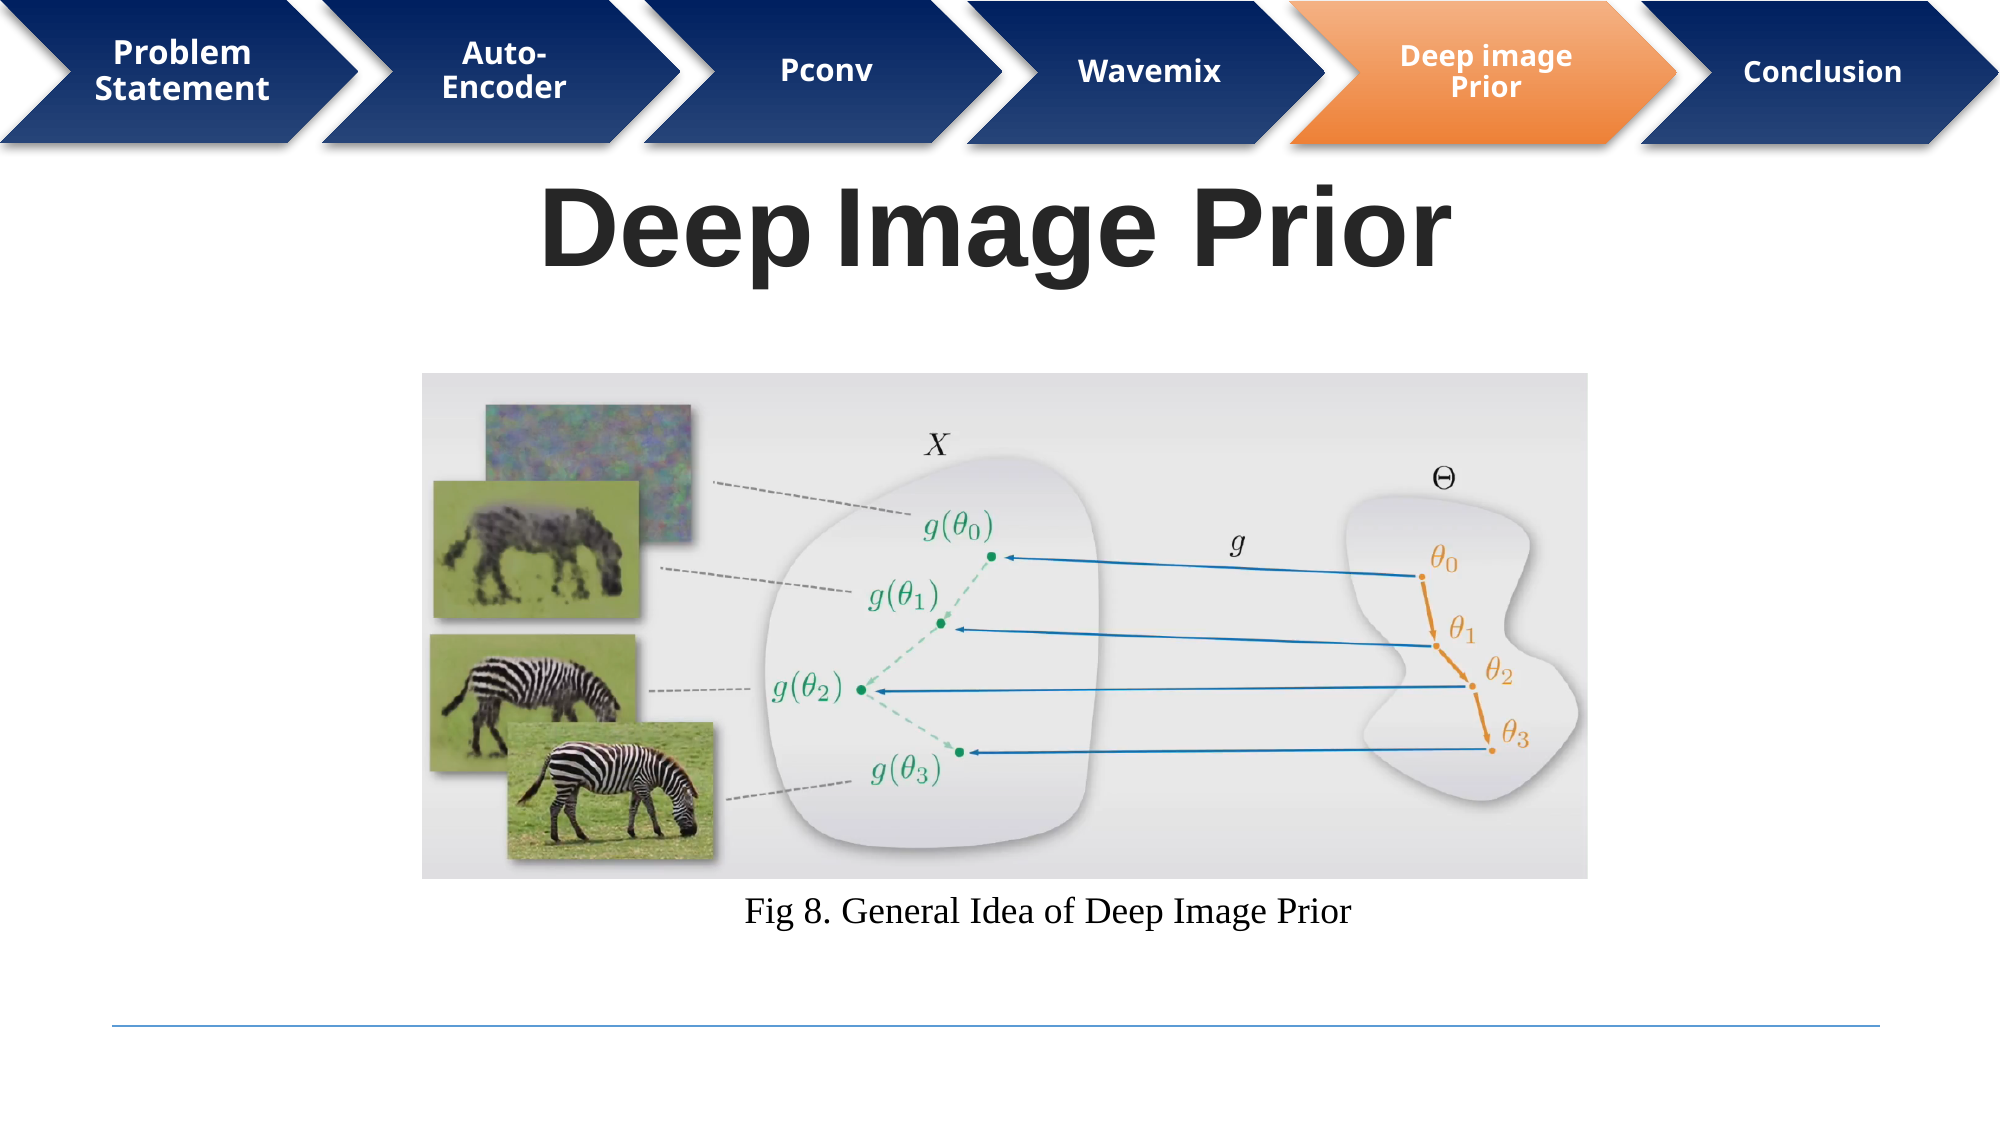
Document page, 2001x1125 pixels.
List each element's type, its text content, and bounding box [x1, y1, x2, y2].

text_box Deep Image Prior [418, 215, 1574, 288]
text_box Fig 8. General Idea of Deep Image Prior [293, 878, 1804, 939]
picture [411, 373, 1589, 879]
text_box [0, 0, 2000, 204]
